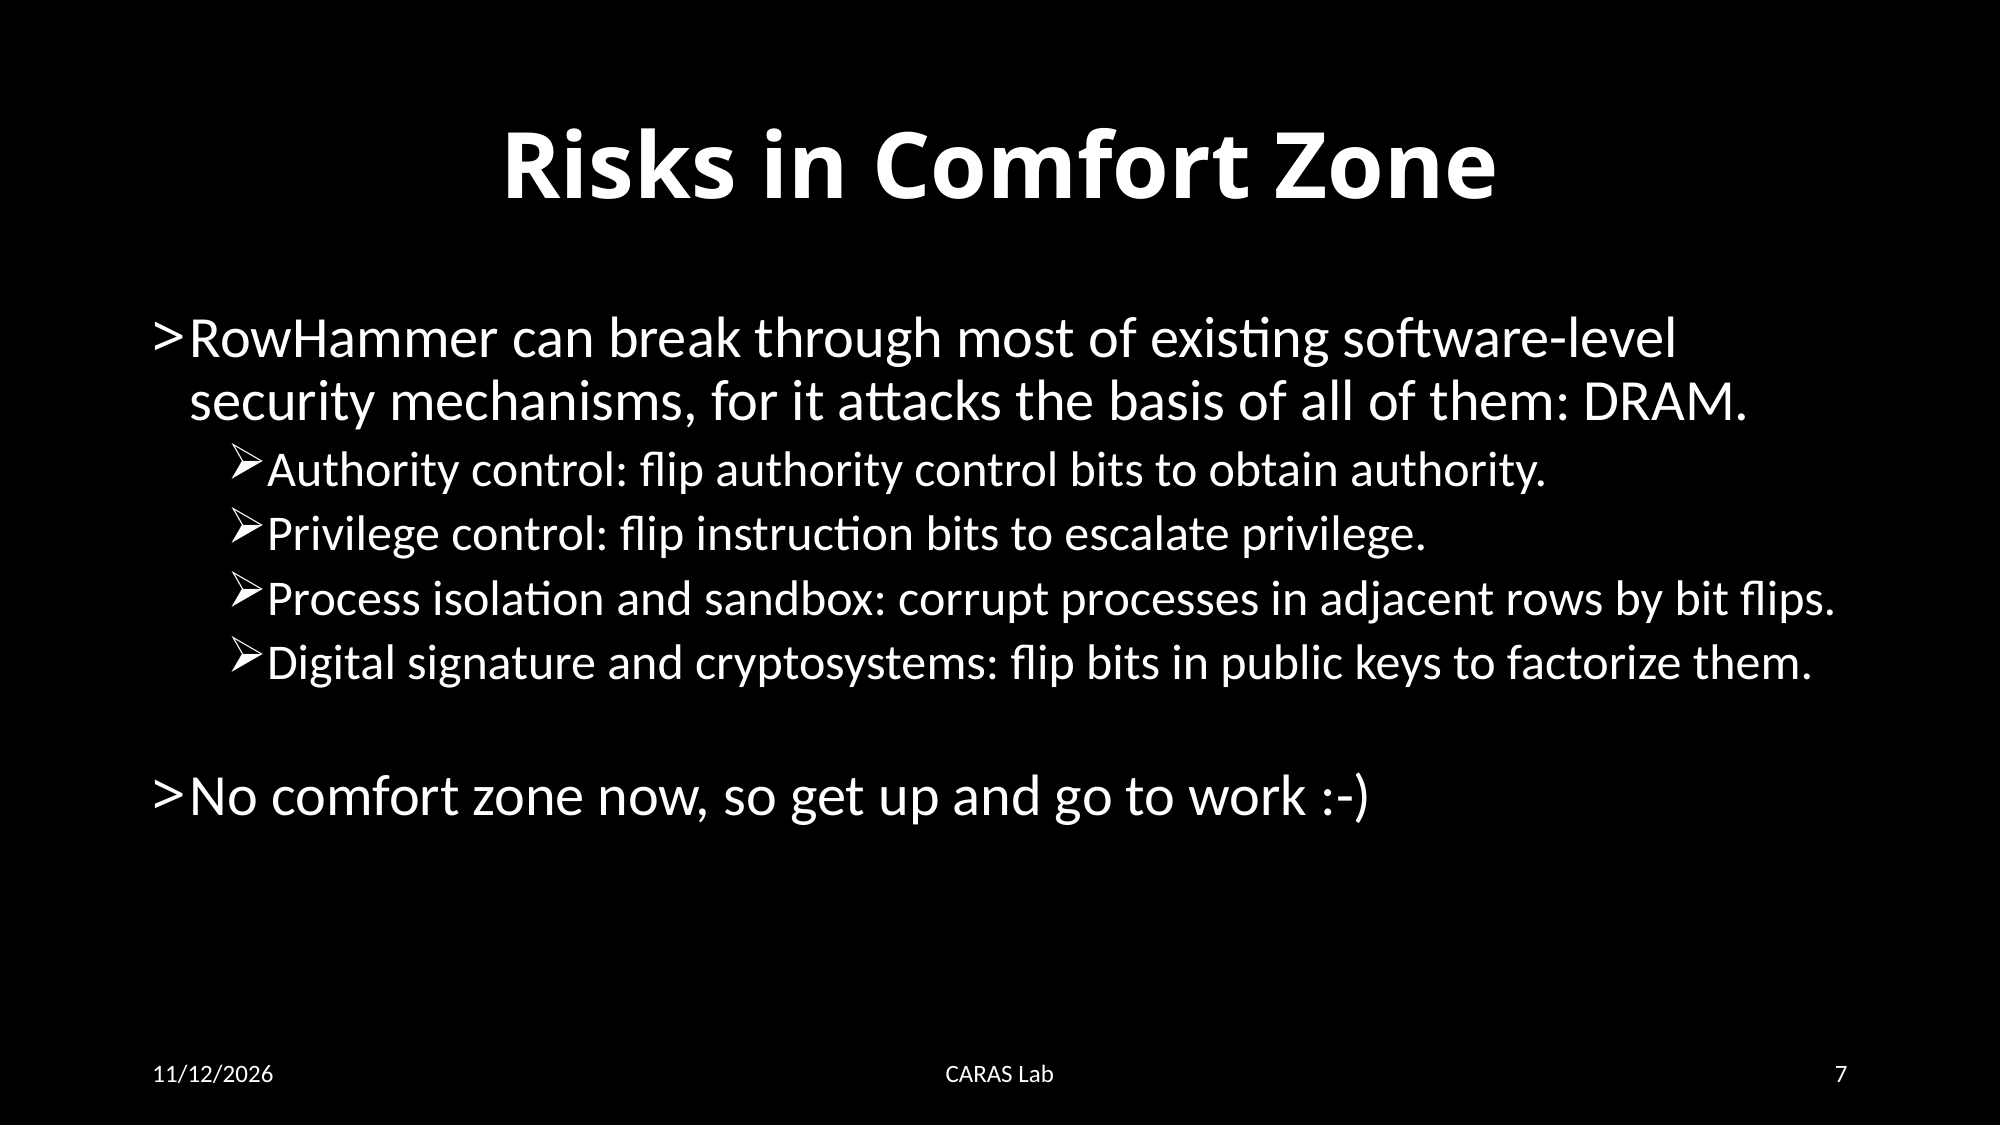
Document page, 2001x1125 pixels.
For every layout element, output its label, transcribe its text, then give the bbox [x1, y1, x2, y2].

slide_number 7 [1412, 1042, 1863, 1103]
footer CARAS Lab [662, 1042, 1338, 1103]
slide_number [137, 1042, 588, 1103]
title Risks in Comfort Zone [137, 59, 1863, 278]
list RowHammer can break through most of existing software-level security mechanisms, for it attacks the basis of all of them: DRAM. Authority control: flip authority control bits to obtain authority. Privilege control: flip instruction bits to escalate privilege. Process isolation and sandbox: corrupt processes in adjacent rows by bit flips. Digital signature and cryptosystems: flip bits in public keys to factorize them. No comfort zone now, so get up and go to work :-) [137, 299, 1863, 1014]
